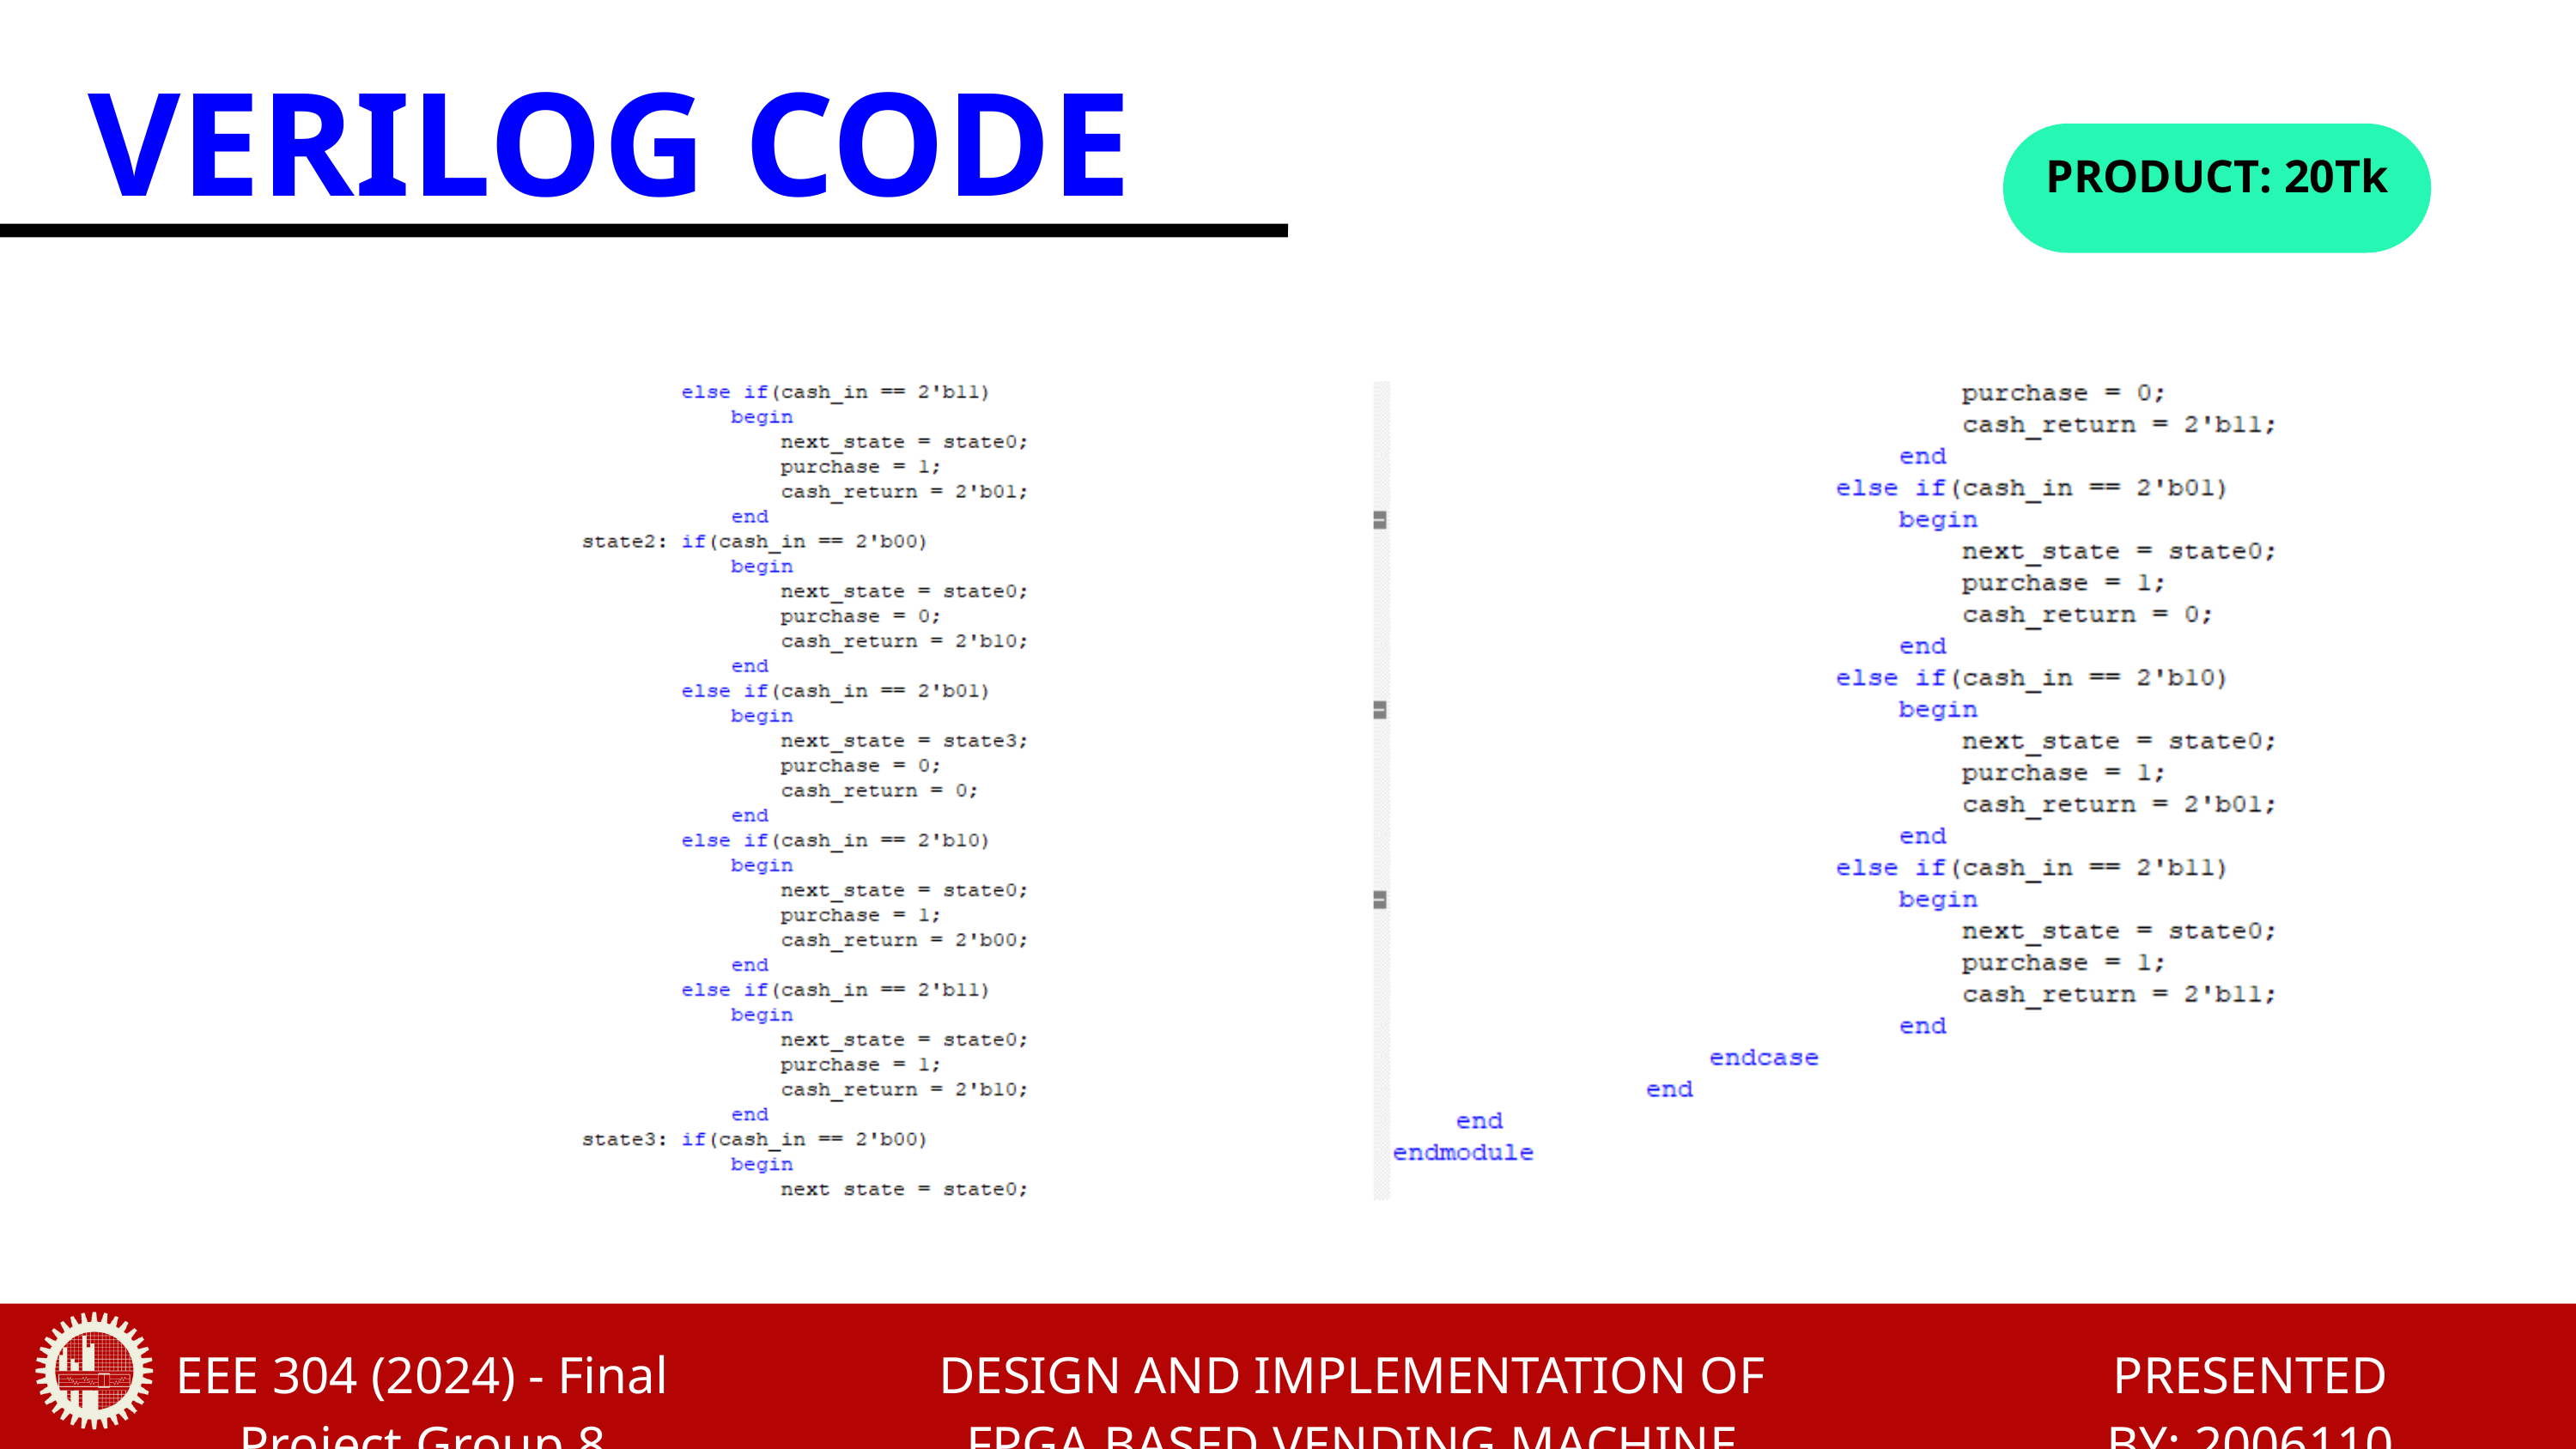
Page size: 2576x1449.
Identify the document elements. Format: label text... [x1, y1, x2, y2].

text_box [364, 381, 1046, 1200]
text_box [0, 1303, 2576, 1449]
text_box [2002, 123, 2432, 253]
text_box VERILOG CODE [0, 24, 1221, 226]
text_box [1373, 381, 2327, 1200]
